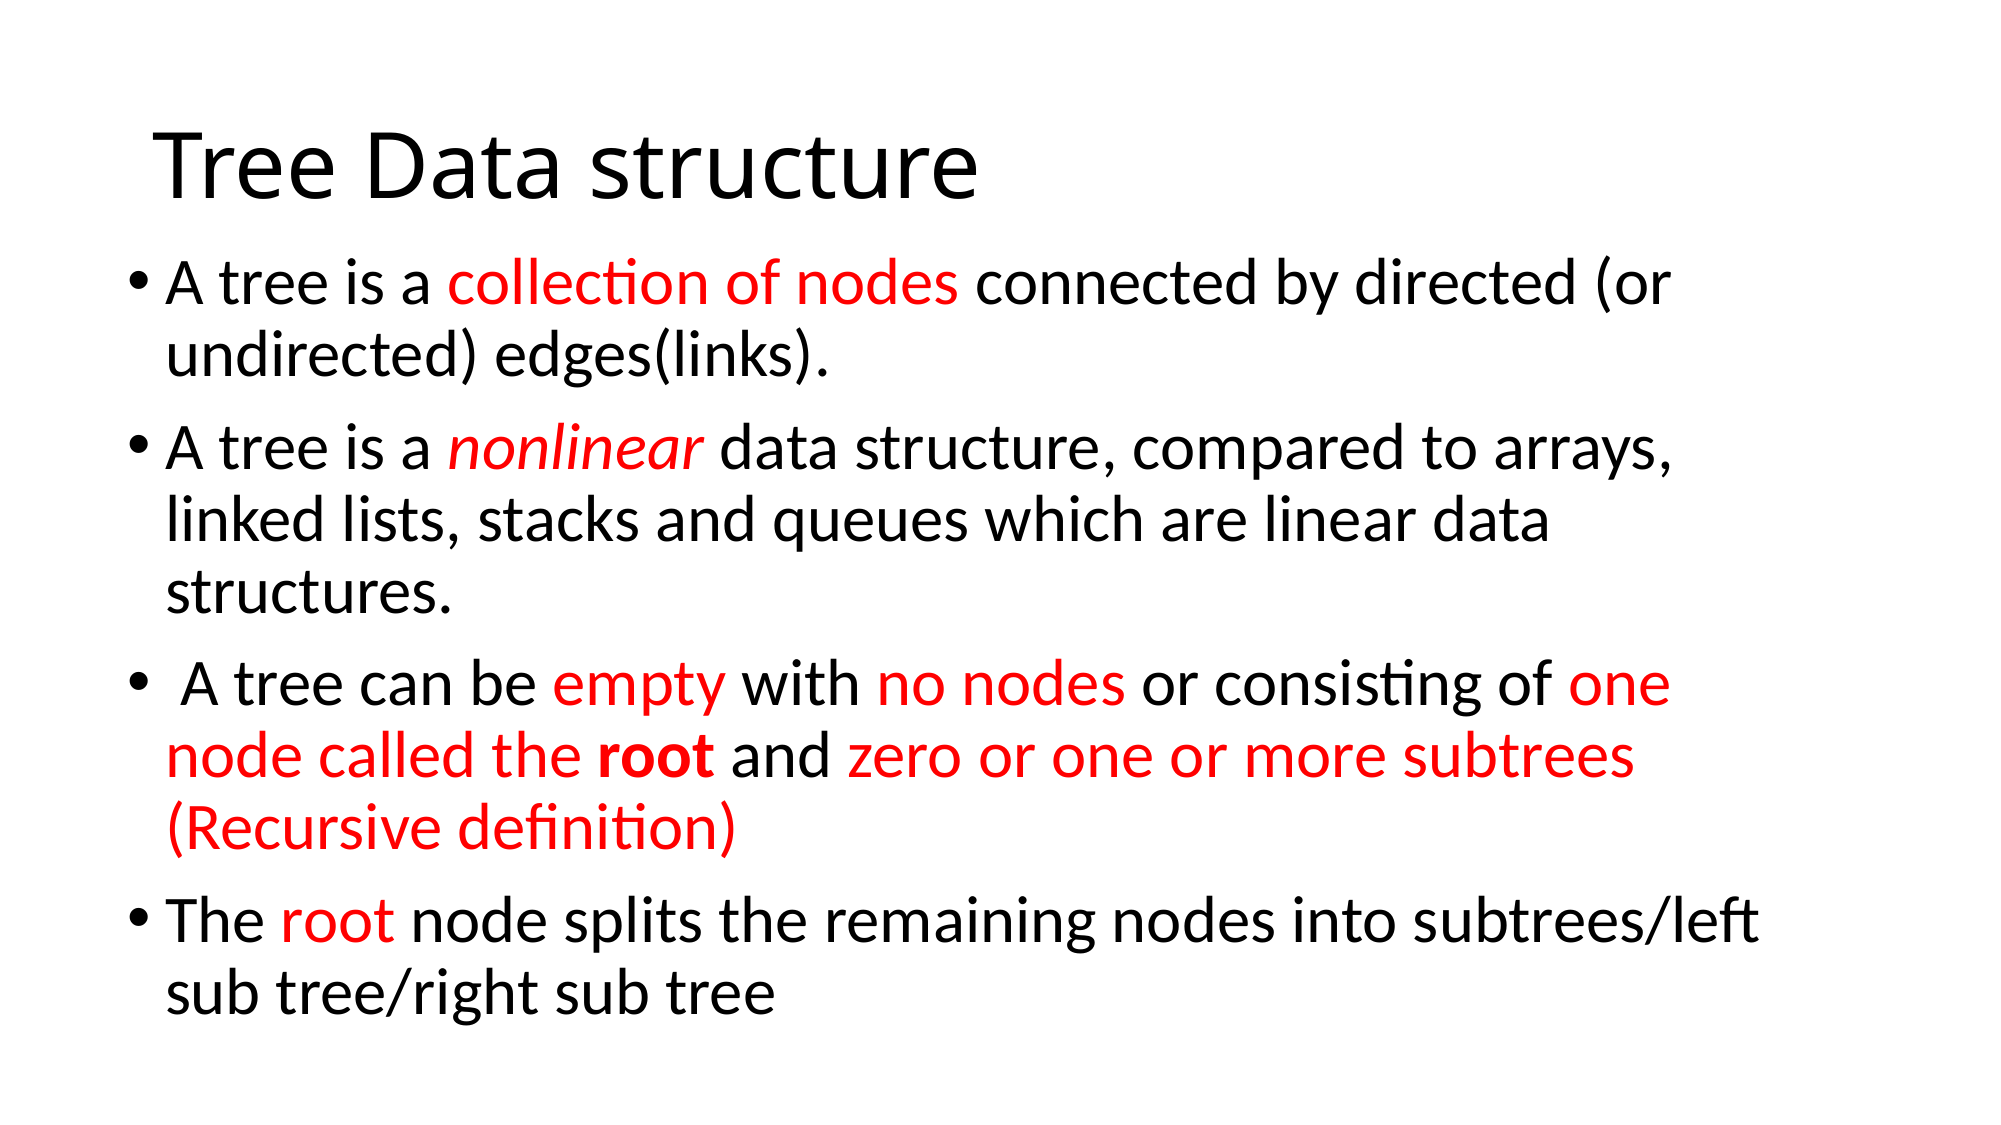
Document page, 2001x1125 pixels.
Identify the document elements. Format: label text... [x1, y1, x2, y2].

title Tree Data structure [137, 59, 1863, 278]
list A tree is a collection of nodes connected by directed (or undirected) edges(links). A tree is a nonlinear data structure, compared to arrays, linked lists, stacks and queues which are linear data structures. A tree can be empty with no nodes or consisting of one node called the root and zero or one or more subtrees (Recursive definition) The root node splits the remaining nodes into subtrees/left sub tree/right sub tree [112, 239, 1838, 954]
